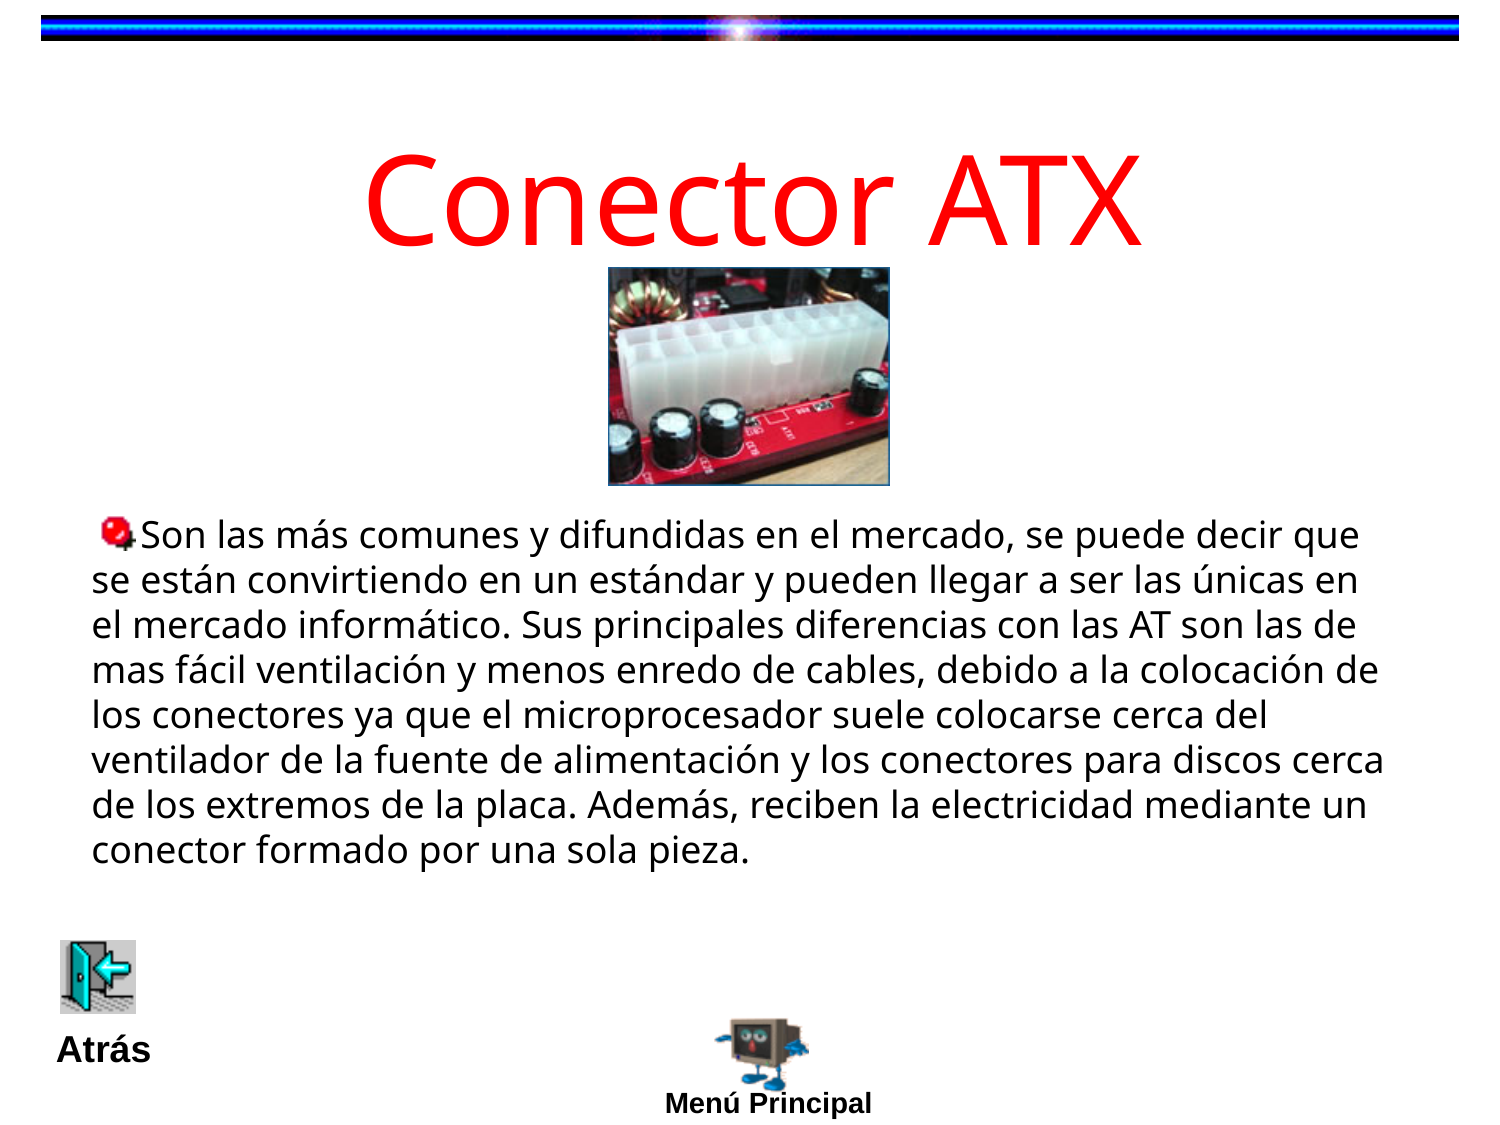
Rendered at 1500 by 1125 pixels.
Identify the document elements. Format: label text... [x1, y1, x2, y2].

picture [714, 975, 809, 1094]
text_box Atrás [41, 1017, 179, 1077]
title Conector ATX [76, 101, 1427, 290]
text_box Son las más comunes y difundidas en el mercado, se puede decir que se están convirtiendo en un estándar y pueden llegar a ser las únicas en el mercado informático. Sus principales diferencias con las AT son las de mas fácil ventilación y menos enredo de cables, debido a la colocación de los conectores ya que el microprocesador suele colocarse cerca del ventilador de la fuente de alimentación y los conectores para discos cerca de los extremos de la placa. Además, reciben la electricidad mediante un conector formado por una sola pieza. [76, 503, 1412, 879]
picture [608, 266, 890, 487]
picture [60, 940, 136, 1014]
picture [40, 15, 1460, 41]
text_box Menú Principal [649, 1077, 888, 1125]
picture [99, 515, 136, 551]
